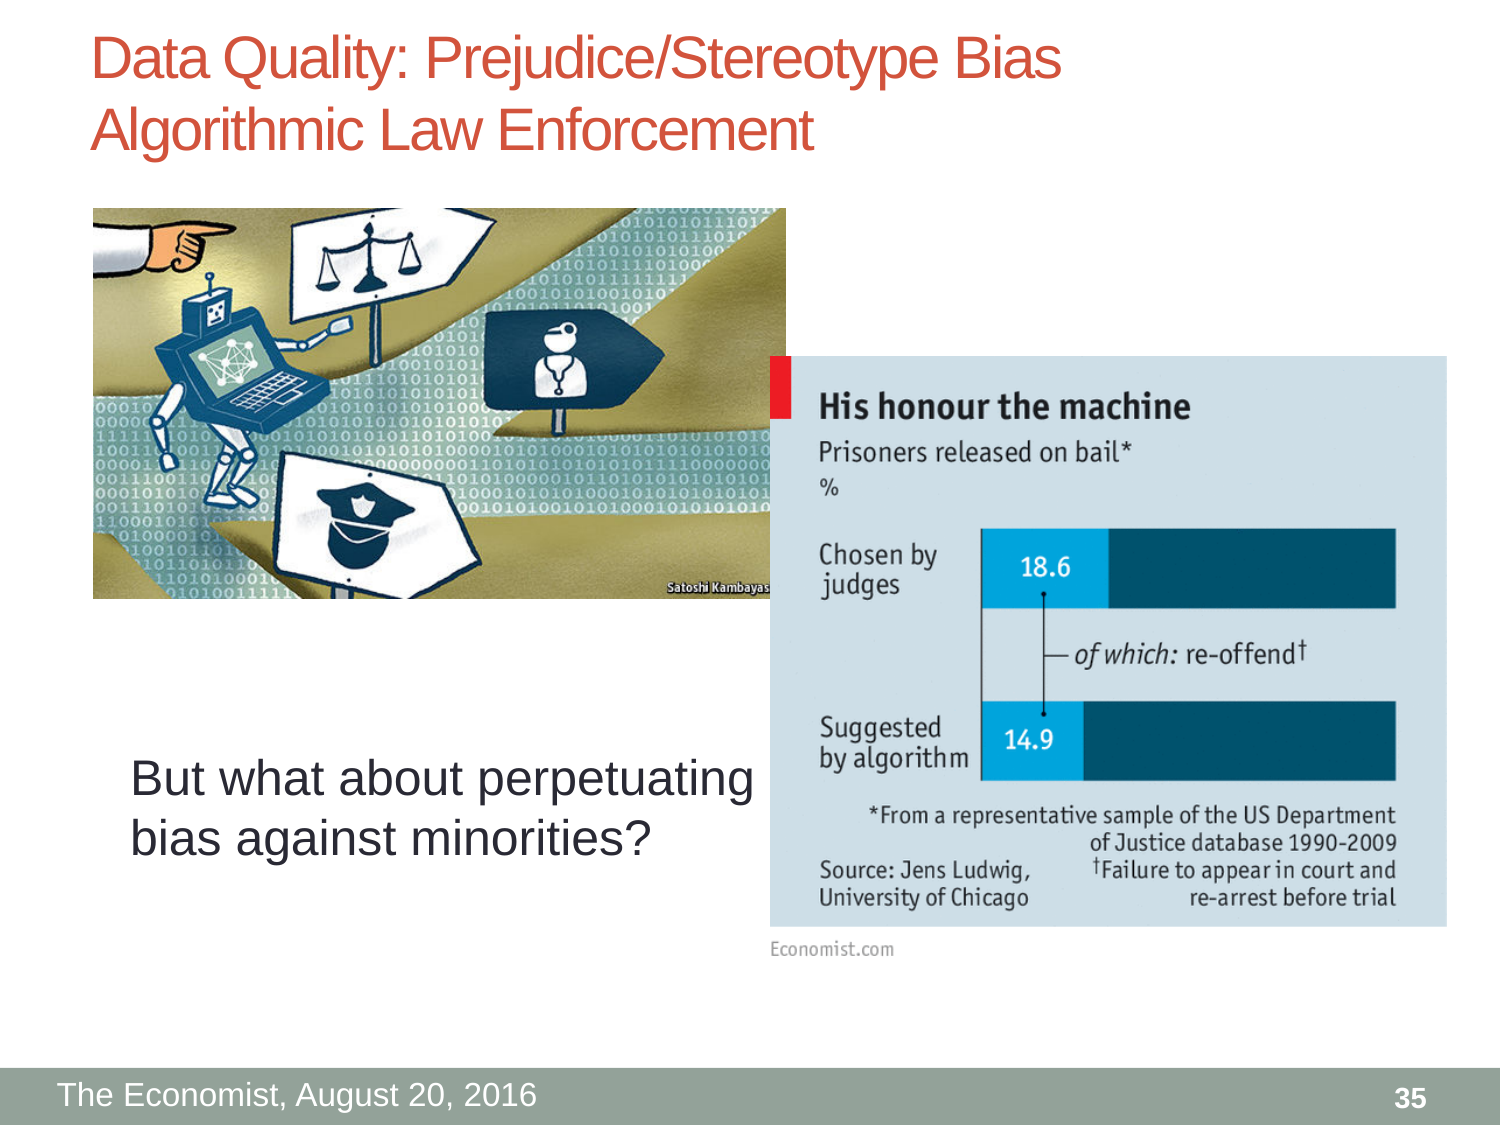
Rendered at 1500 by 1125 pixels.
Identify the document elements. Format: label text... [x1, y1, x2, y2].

slide_number 35 [1379, 1069, 1496, 1124]
picture [93, 208, 1447, 971]
title Data Quality: Prejudice/Stereotype Bias Algorithmic Law Enforcement [75, 9, 1425, 172]
text_box The Economist, August 20, 2016 [41, 1065, 554, 1121]
text_box But what about perpetuating bias against minorities? [115, 737, 767, 873]
